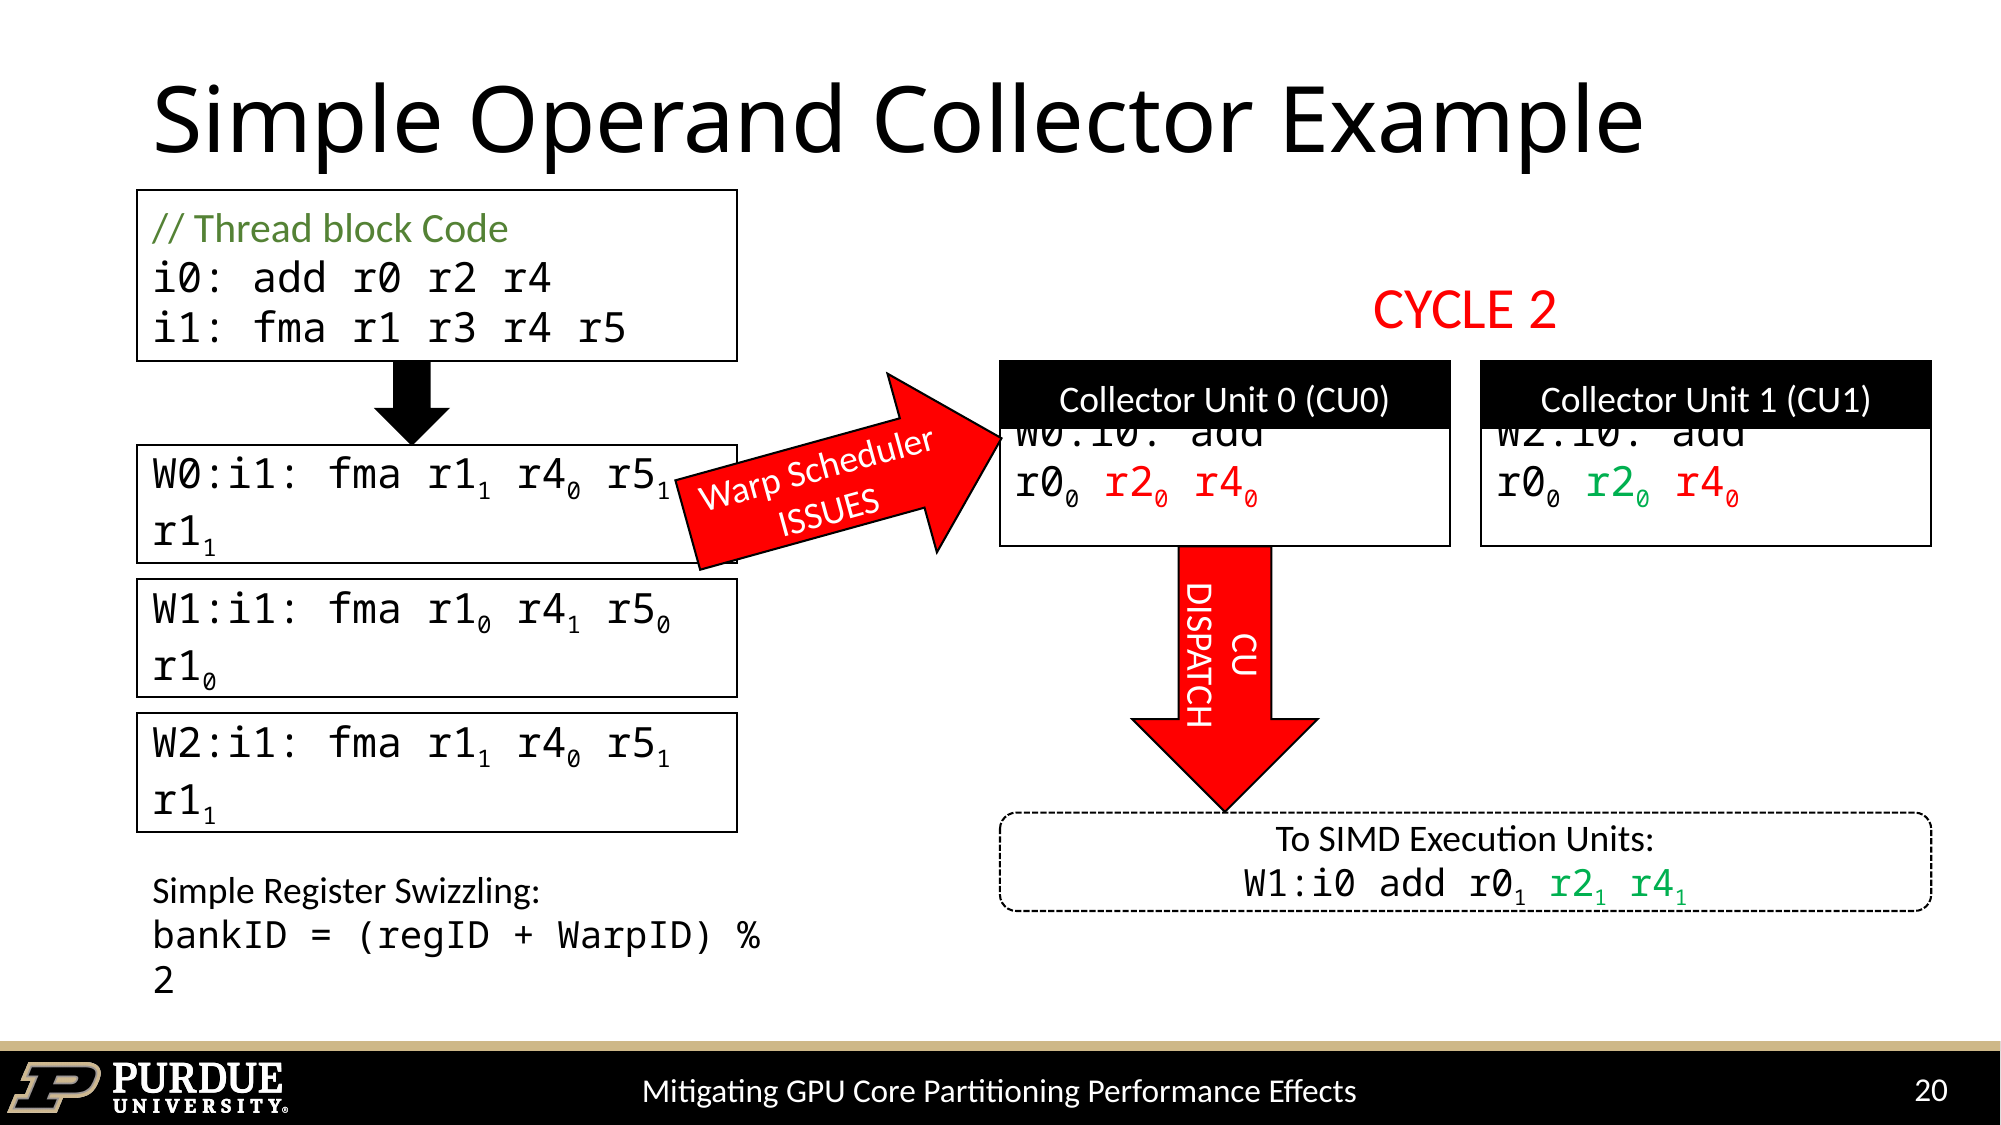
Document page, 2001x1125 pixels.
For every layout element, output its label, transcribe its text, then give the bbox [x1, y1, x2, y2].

picture [7, 1062, 288, 1113]
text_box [1481, 361, 1932, 547]
title Simple Operand Collector Example [137, 37, 1863, 209]
text_box W1:i1: fma r10 r41 r50 r10 [136, 578, 738, 698]
slide_number 20 [1862, 1051, 2000, 1125]
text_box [999, 361, 1450, 547]
text_box W0:i1: fma r11 r40 r51 r11 [136, 444, 738, 564]
text_box // Thread block Code i0: add r0 r2 r4 i1: fma r1 r3 r4 r5 [136, 189, 738, 362]
text_box CU DISPATCH [1129, 547, 1321, 811]
text_box Warp Scheduler ISSUES [674, 371, 999, 571]
text_box To SIMD Execution Units: W1:i0 add r01 r21 r41 [998, 811, 1933, 913]
text_box Simple Register Swizzling: bankID = (regID + WarpID) % 2 [137, 859, 811, 1009]
text_box W2:i1: fma r11 r40 r51 r11 [136, 712, 738, 833]
text_box [373, 360, 451, 447]
text_box CYCLE 2 [999, 263, 1932, 348]
